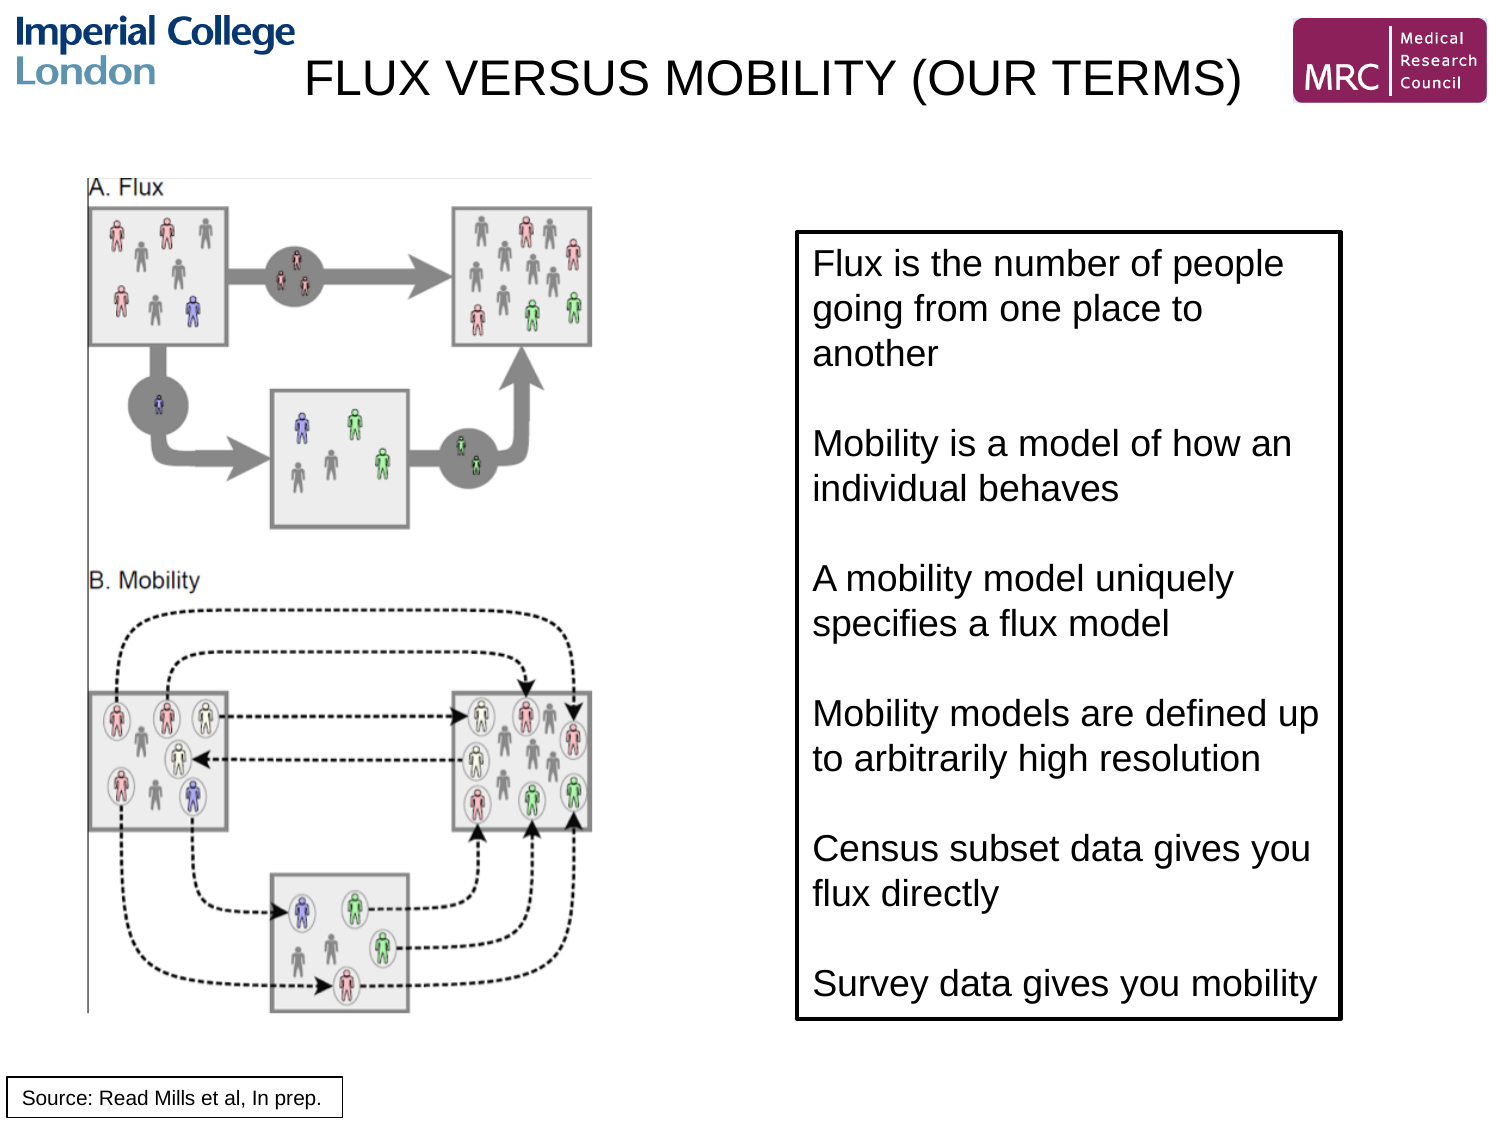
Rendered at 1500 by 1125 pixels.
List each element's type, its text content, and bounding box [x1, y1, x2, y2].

text_box Flux is the number of people going from one place to another Mobility is a model of how an individual behaves A mobility model uniquely specifies a flux model Mobility models are defined up to arbitrarily high resolution Census subset data gives you flux directly Survey data gives you mobility [797, 231, 1341, 1020]
text_box Source: Read Mills et al, In prep. [6, 1077, 343, 1118]
picture [17, 15, 295, 85]
picture [78, 177, 653, 1024]
picture [1293, 18, 1487, 103]
text_box FLUX VERSUS MOBILITY (OUR TERMS) [253, 37, 1294, 114]
